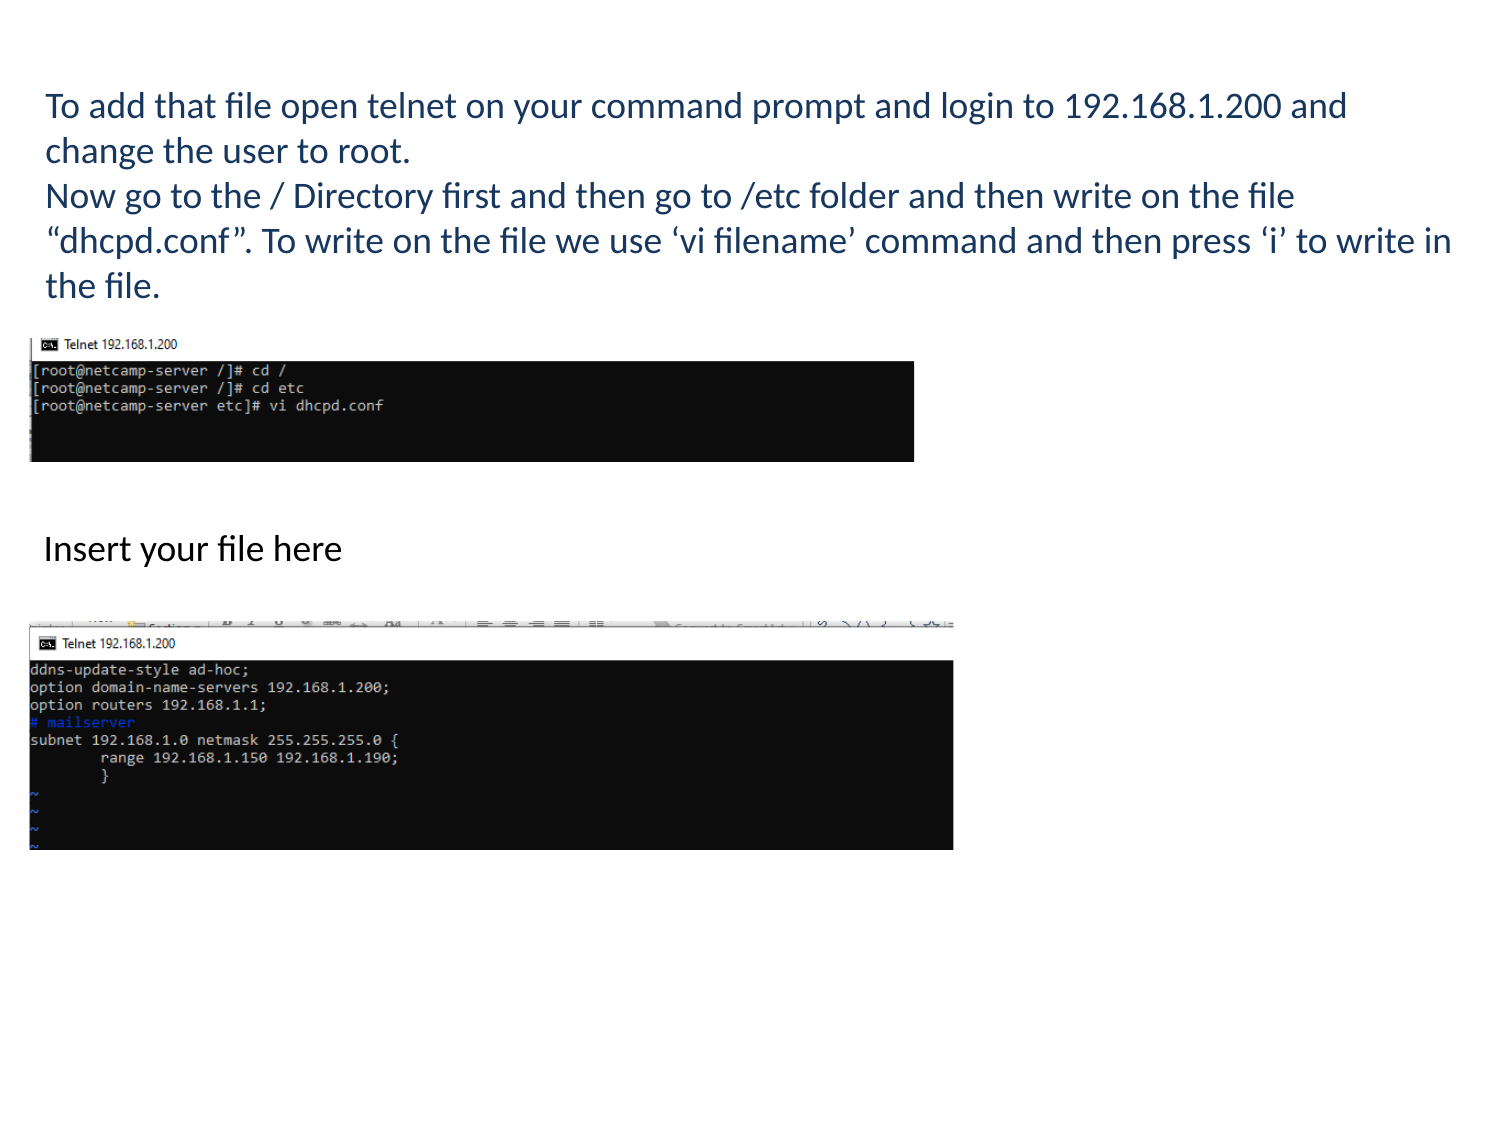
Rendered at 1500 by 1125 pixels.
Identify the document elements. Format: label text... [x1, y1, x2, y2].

picture [29, 621, 954, 851]
picture [29, 337, 915, 463]
text_box To add that file open telnet on your command prompt and login to 192.168.1.200 and change the user to root. Now go to the / Directory first and then go to /etc folder and then write on the file “dhcpd.conf”. To write on the file we use ‘vi filename’ command and then press ‘i’ to write in the file. [30, 73, 1478, 314]
text_box Insert your file here [28, 516, 359, 577]
